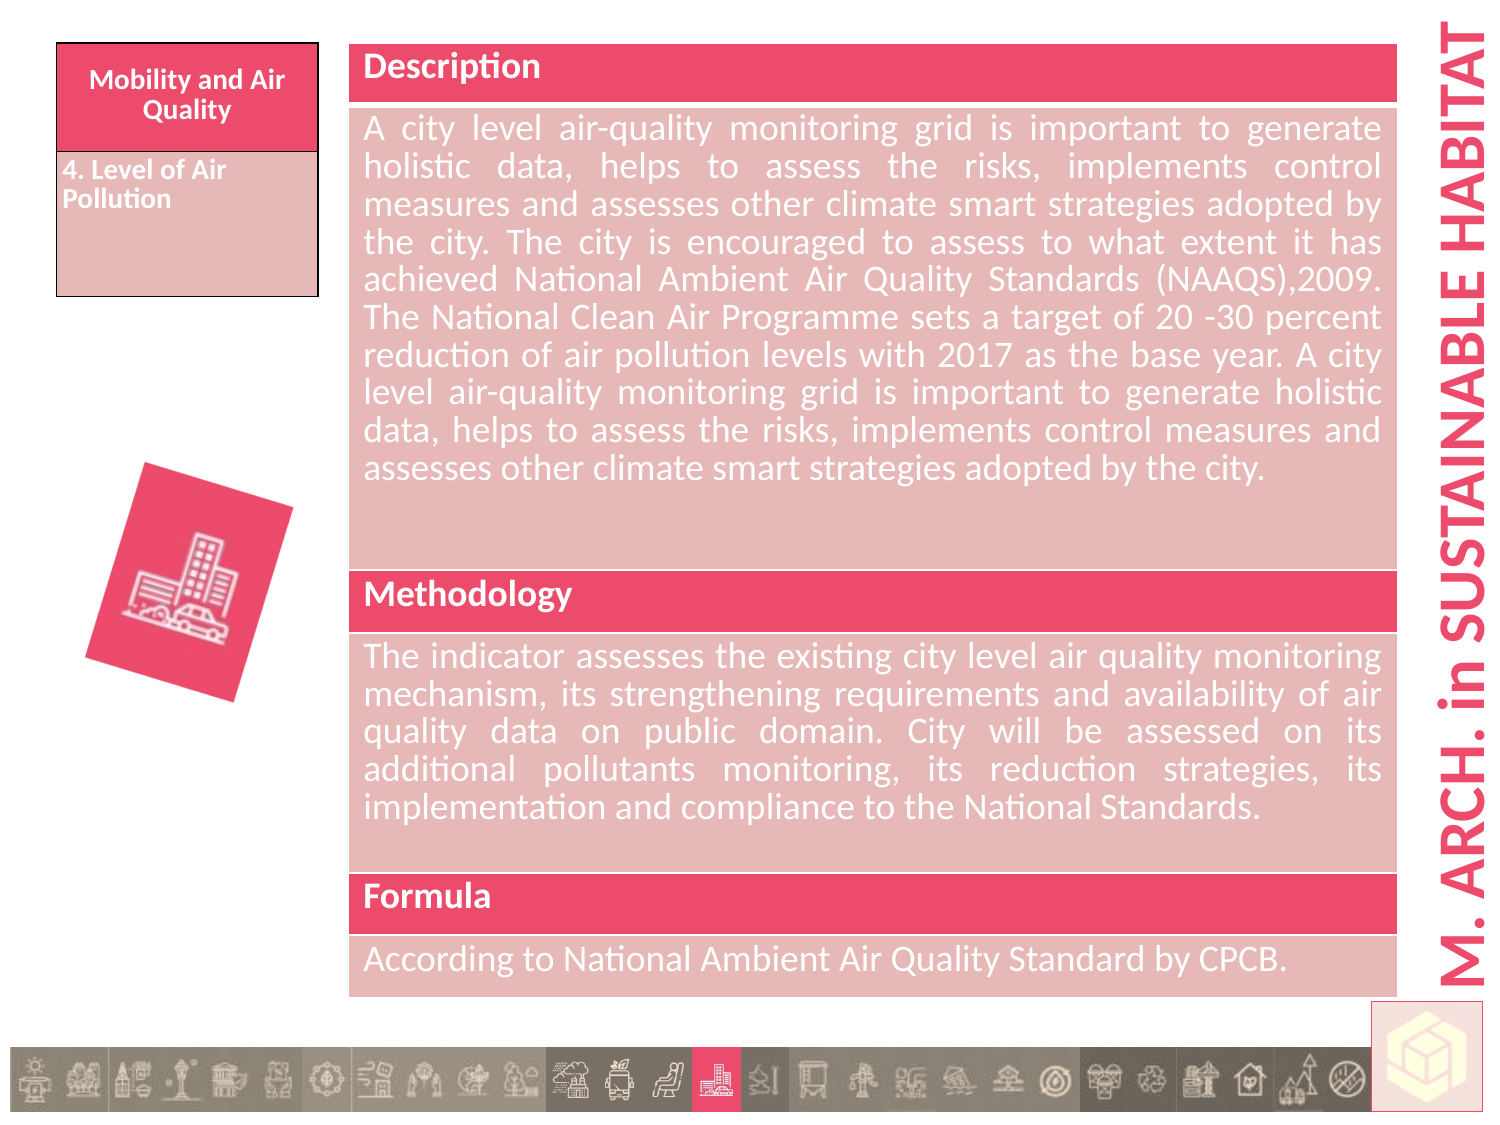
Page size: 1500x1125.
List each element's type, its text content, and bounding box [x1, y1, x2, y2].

table_cell Methodology [349, 571, 1397, 632]
table_cell Formula [349, 874, 1397, 934]
table_header Description [349, 44, 1397, 102]
table_cell A city level air-quality monitoring grid is important to generate holistic data, helps to assess the risks, implements control measures and assesses other climate smart strategies adopted by the city. The city is encouraged to assess to what extent it has achieved National Ambient Air Quality Standards (NAAQS),2009. The National Clean Air Programme sets a target of 20 -30 percent reduction of air pollution levels with 2017 as the base year. A city level air-quality monitoring grid is important to generate holistic data, helps to assess the risks, implements control measures and assesses other climate smart strategies adopted by the city. [349, 108, 1397, 569]
table_cell According to National Ambient Air Quality Standard by CPCB. [349, 936, 1397, 997]
picture [302, 1047, 741, 1113]
table_cell The indicator assesses the existing city level air quality monitoring mechanism, its strengthening requirements and availability of air quality data on public domain. City will be assessed on its additional pollutants monitoring, its reduction strategies, its implementation and compliance to the National Standards. [349, 634, 1397, 872]
picture [86, 463, 292, 702]
picture [1371, 1001, 1483, 1112]
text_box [741, 1047, 1366, 1113]
text_box M. ARCH. in SUSTAINABLE HABITAT [1410, 0, 1500, 1019]
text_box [10, 1047, 301, 1113]
table_header Mobility and Air Quality [57, 44, 317, 151]
table_cell 4. Level of Air Pollution [57, 152, 317, 296]
